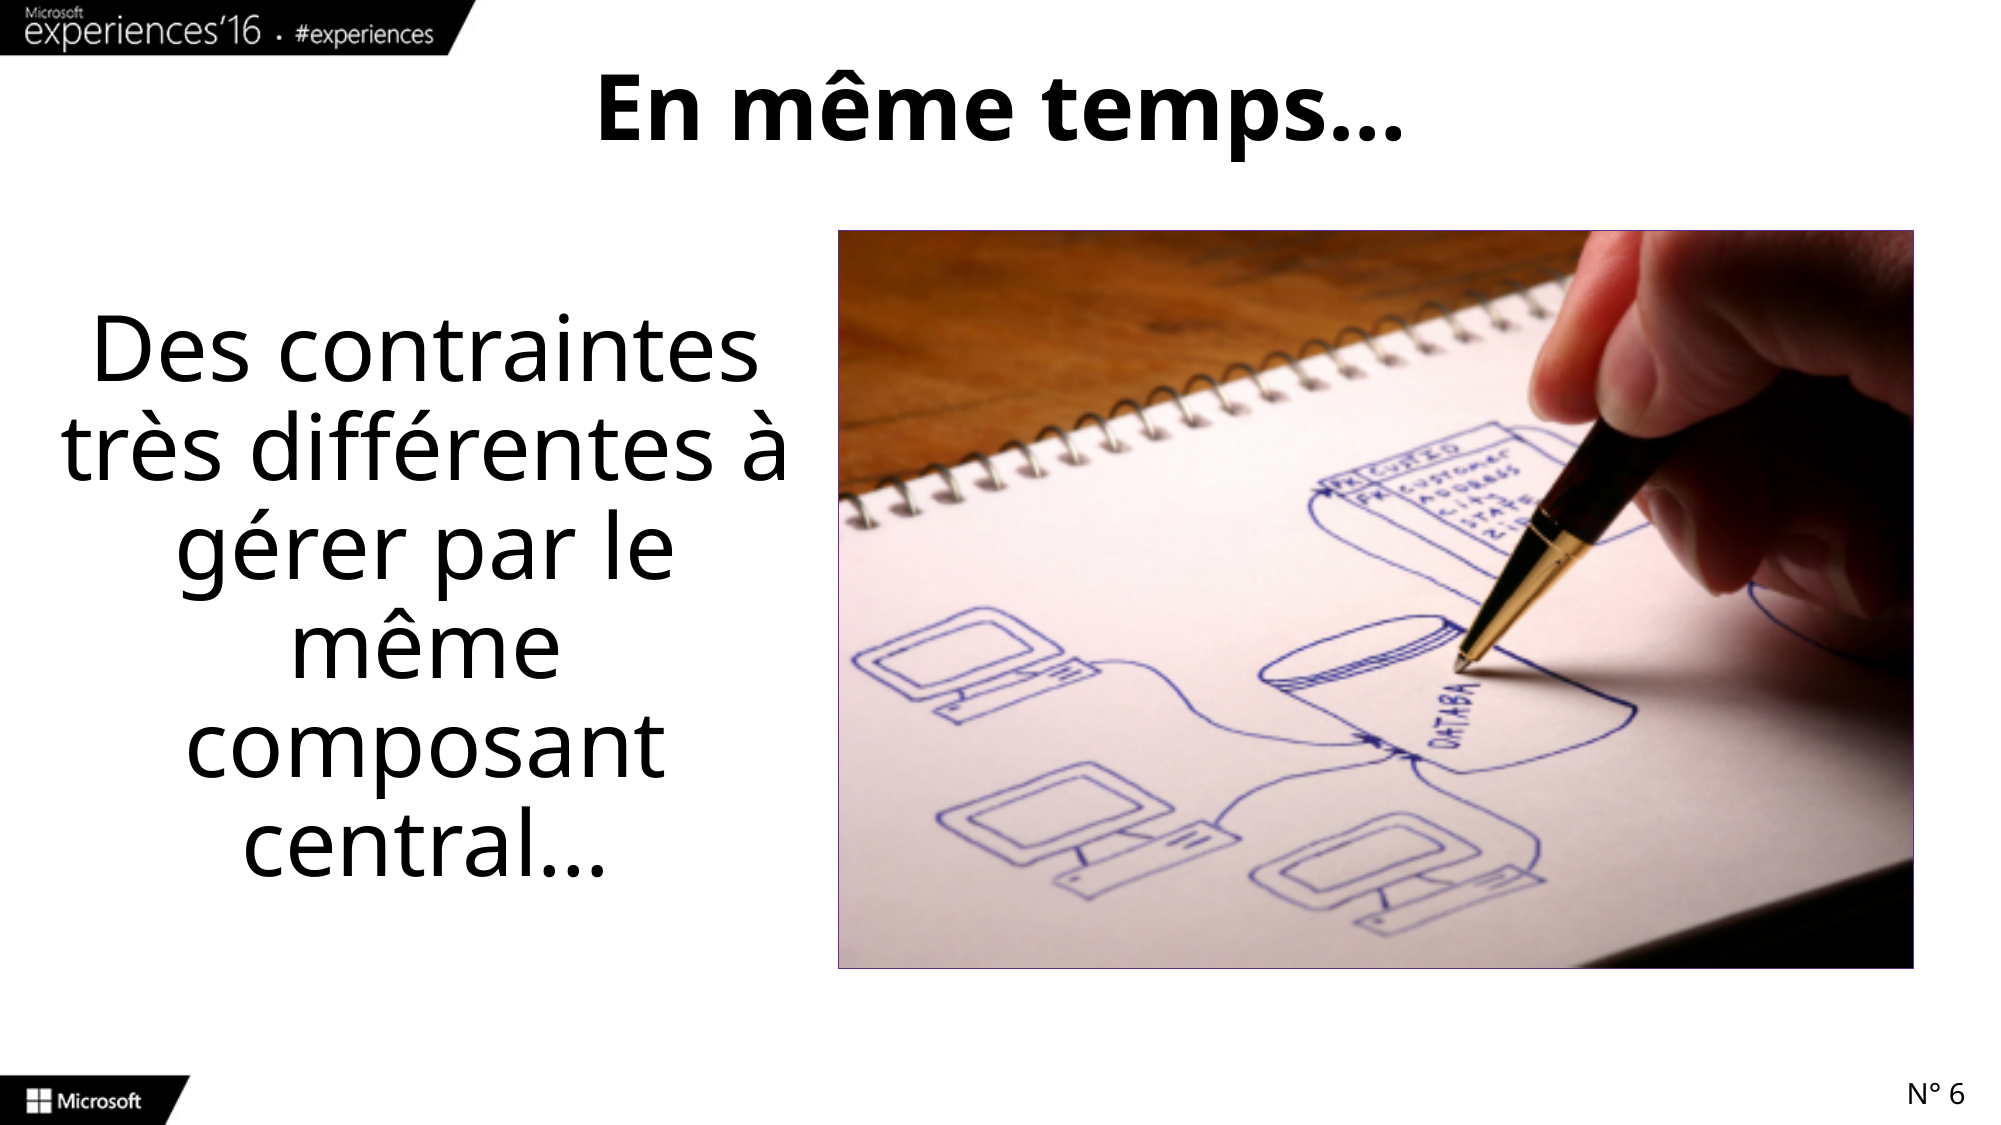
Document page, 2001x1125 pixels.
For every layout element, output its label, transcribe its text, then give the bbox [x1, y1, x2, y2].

title En même temps… [0, 59, 2000, 163]
picture [0, 0, 490, 58]
picture [839, 230, 1913, 968]
slide_number N° 6 [1530, 1065, 1981, 1125]
picture [0, 1073, 196, 1125]
list Des contraintes très différentes à gérer par le même composant central… [25, 230, 826, 968]
